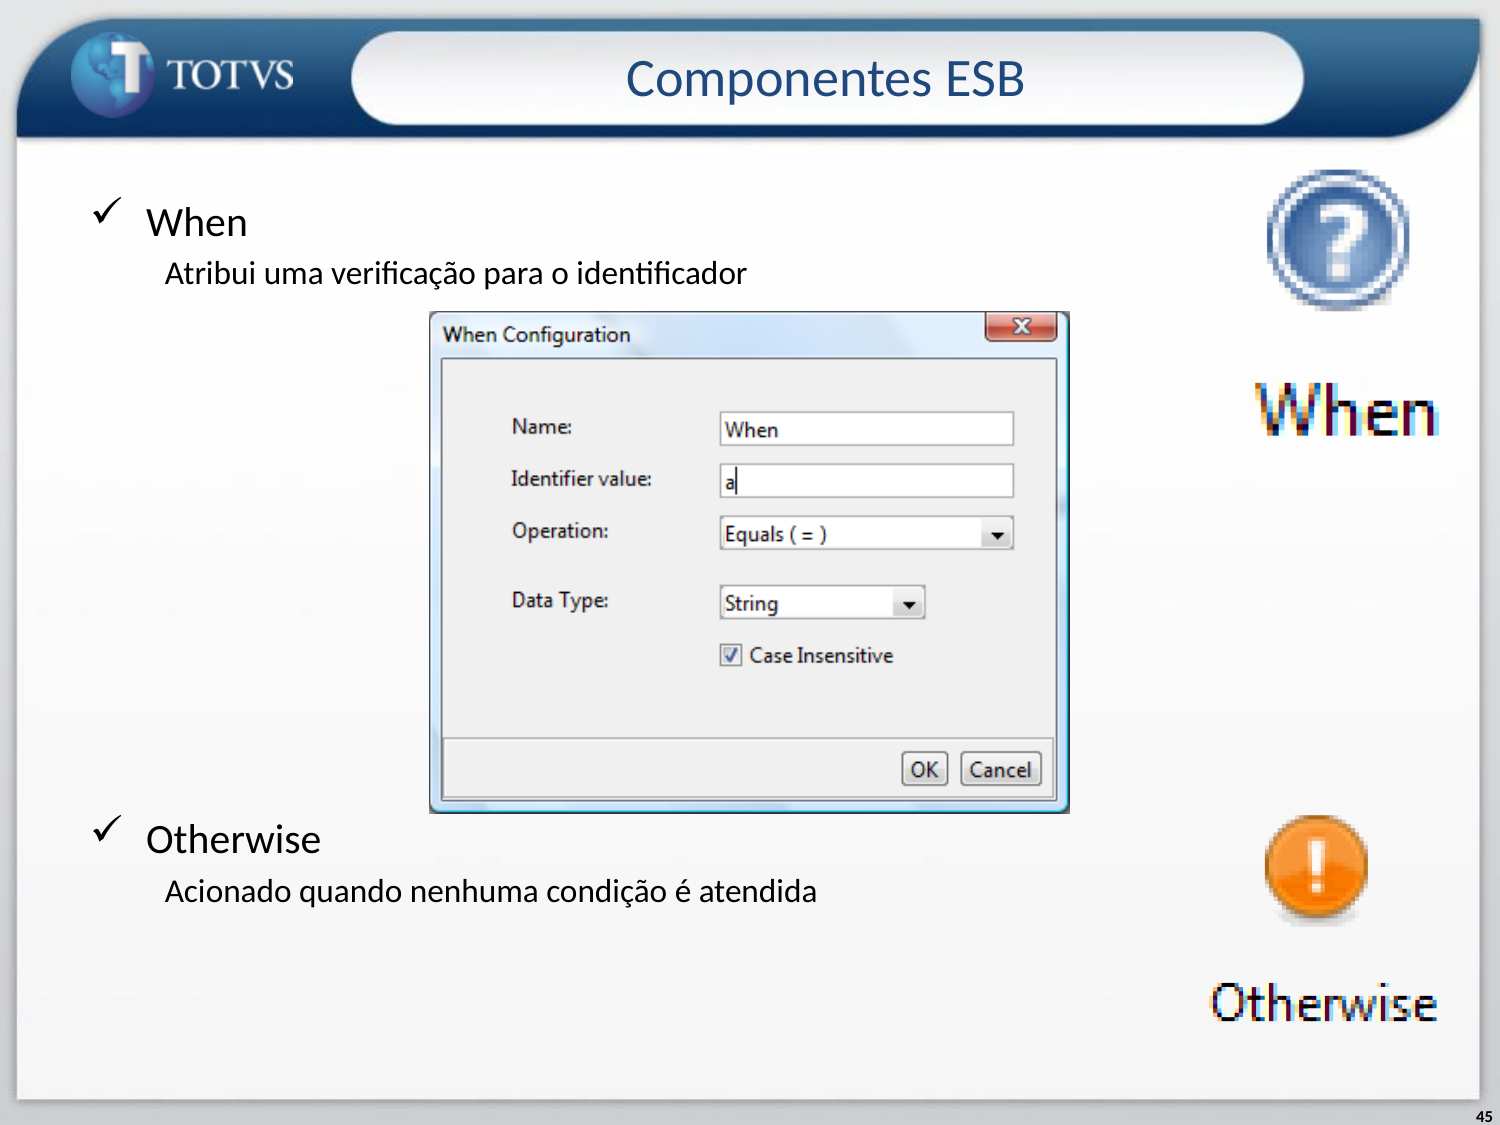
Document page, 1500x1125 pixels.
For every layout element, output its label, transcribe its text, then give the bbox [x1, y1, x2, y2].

text_box When Atribui uma verificação para o identificador Otherwise Acionado quando nenhuma condição é atendida [74, 187, 1425, 1005]
picture [0, 0, 1500, 1125]
list Componentes ESB [351, 34, 1301, 118]
slide_number 45 [1427, 1085, 1500, 1125]
